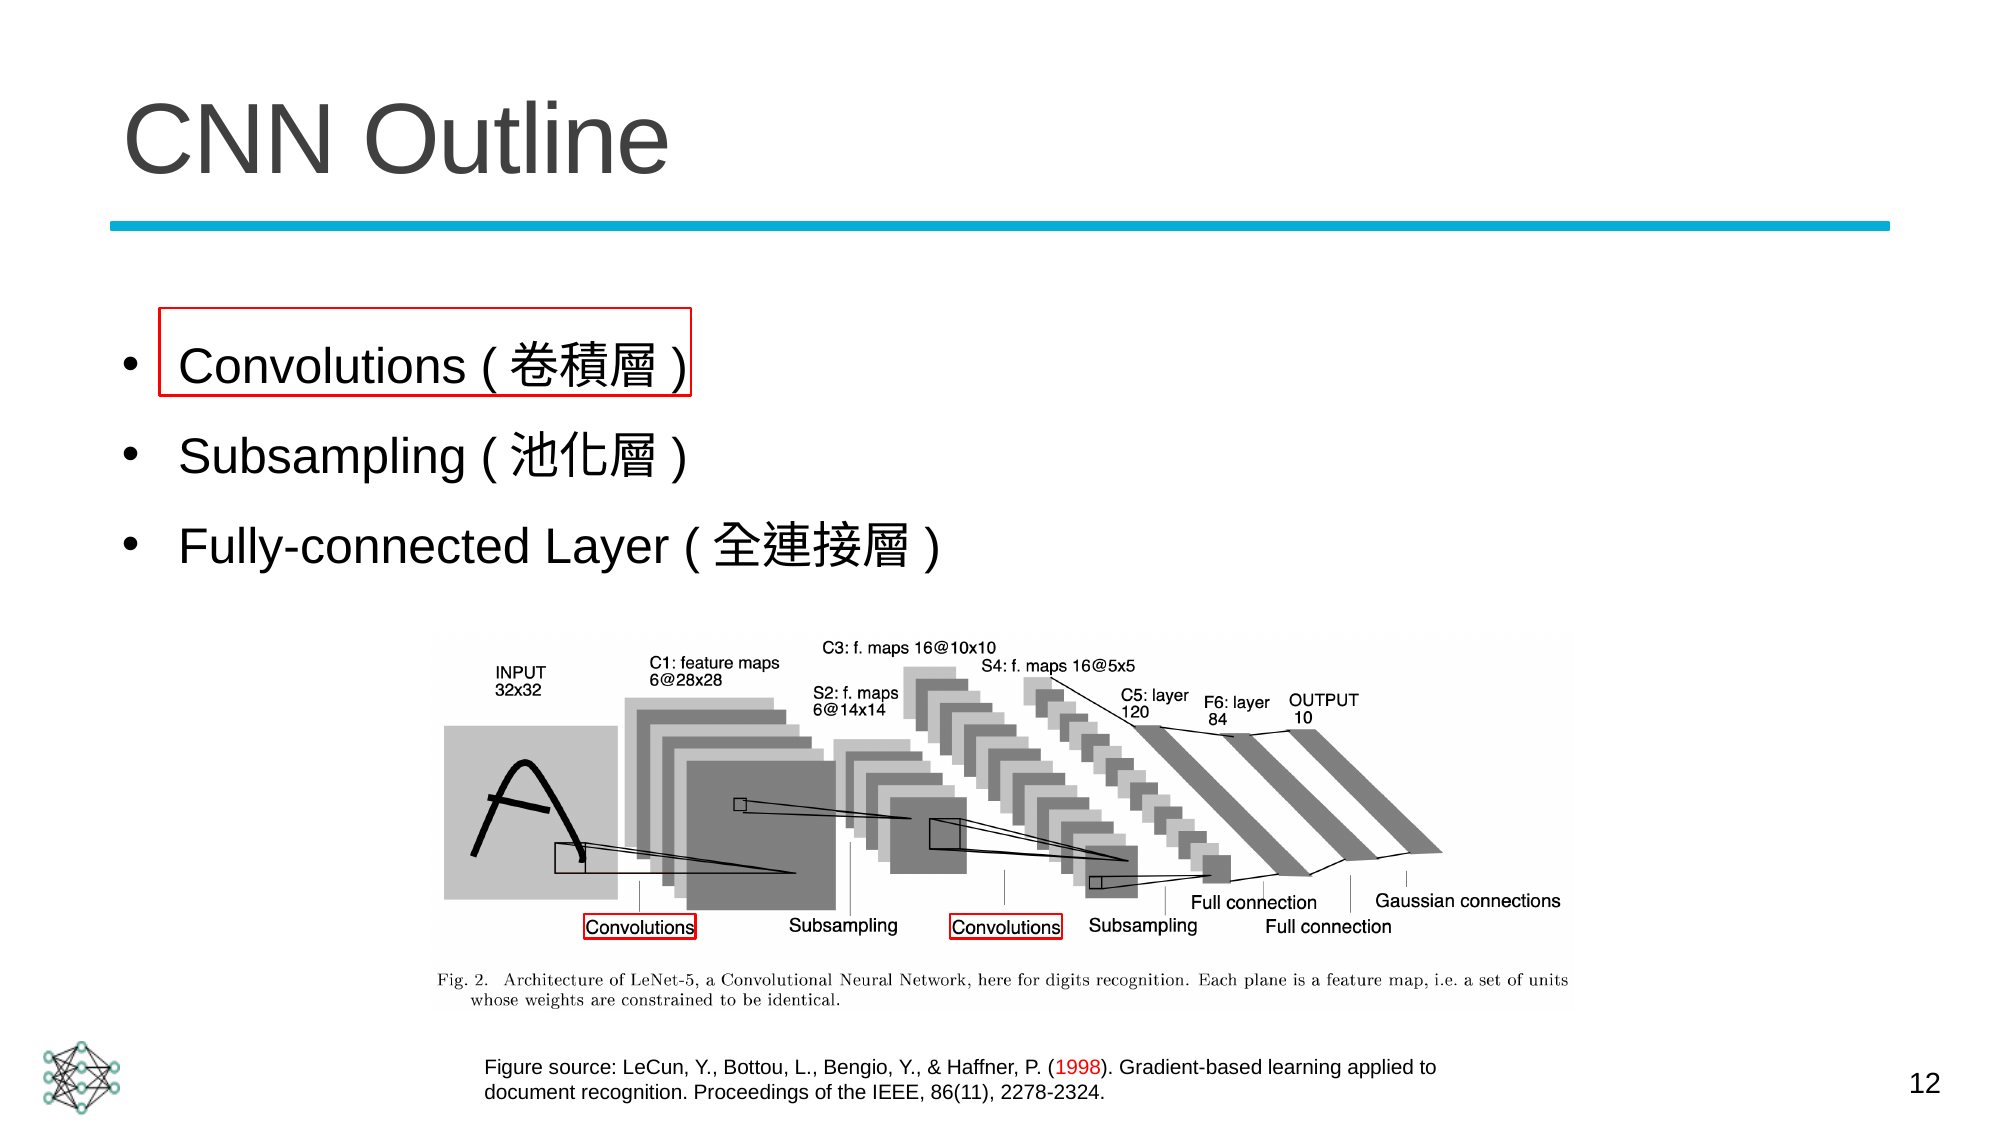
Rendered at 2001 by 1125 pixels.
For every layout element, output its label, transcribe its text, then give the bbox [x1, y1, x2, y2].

title CNN Outline [107, 58, 1899, 228]
slide_number 12 [1740, 1052, 1957, 1113]
picture [43, 1041, 120, 1116]
text_box Figure source: LeCun, Y., Bottou, L., Bengio, Y., & Haffner, P. (1998). Gradient-based learning applied to document recognition. Proceedings of the IEEE, 86(11), 2278-2324. [469, 1046, 1531, 1112]
picture [427, 633, 1573, 1013]
text_box [158, 307, 692, 397]
text_box Convolutions (卷積層) Subsampling (池化層) Fully-connected Layer (全連接層) [107, 296, 1899, 761]
